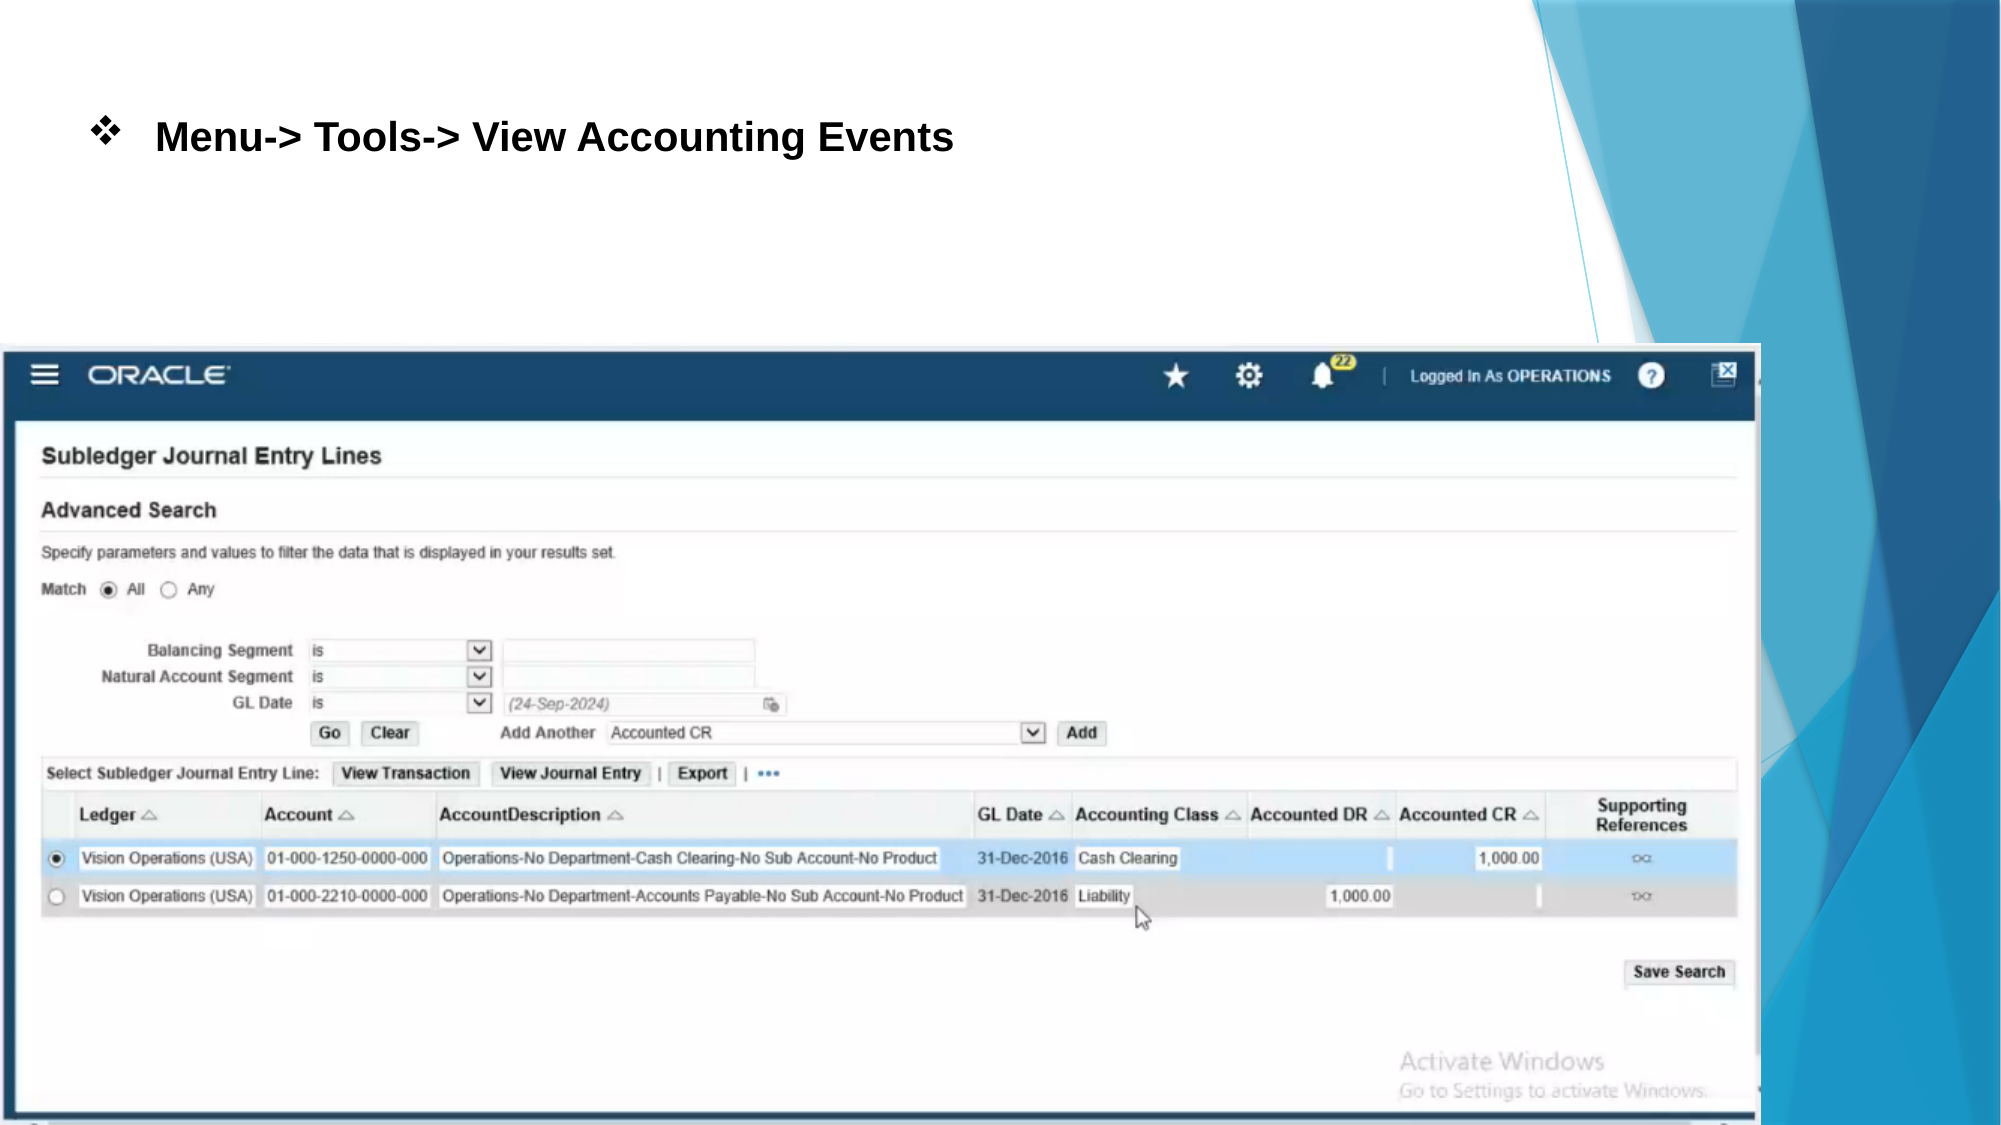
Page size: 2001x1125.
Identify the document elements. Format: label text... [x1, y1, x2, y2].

title Menu-> Tools-> View Accounting Events [72, 102, 1483, 320]
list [0, 342, 1762, 1125]
